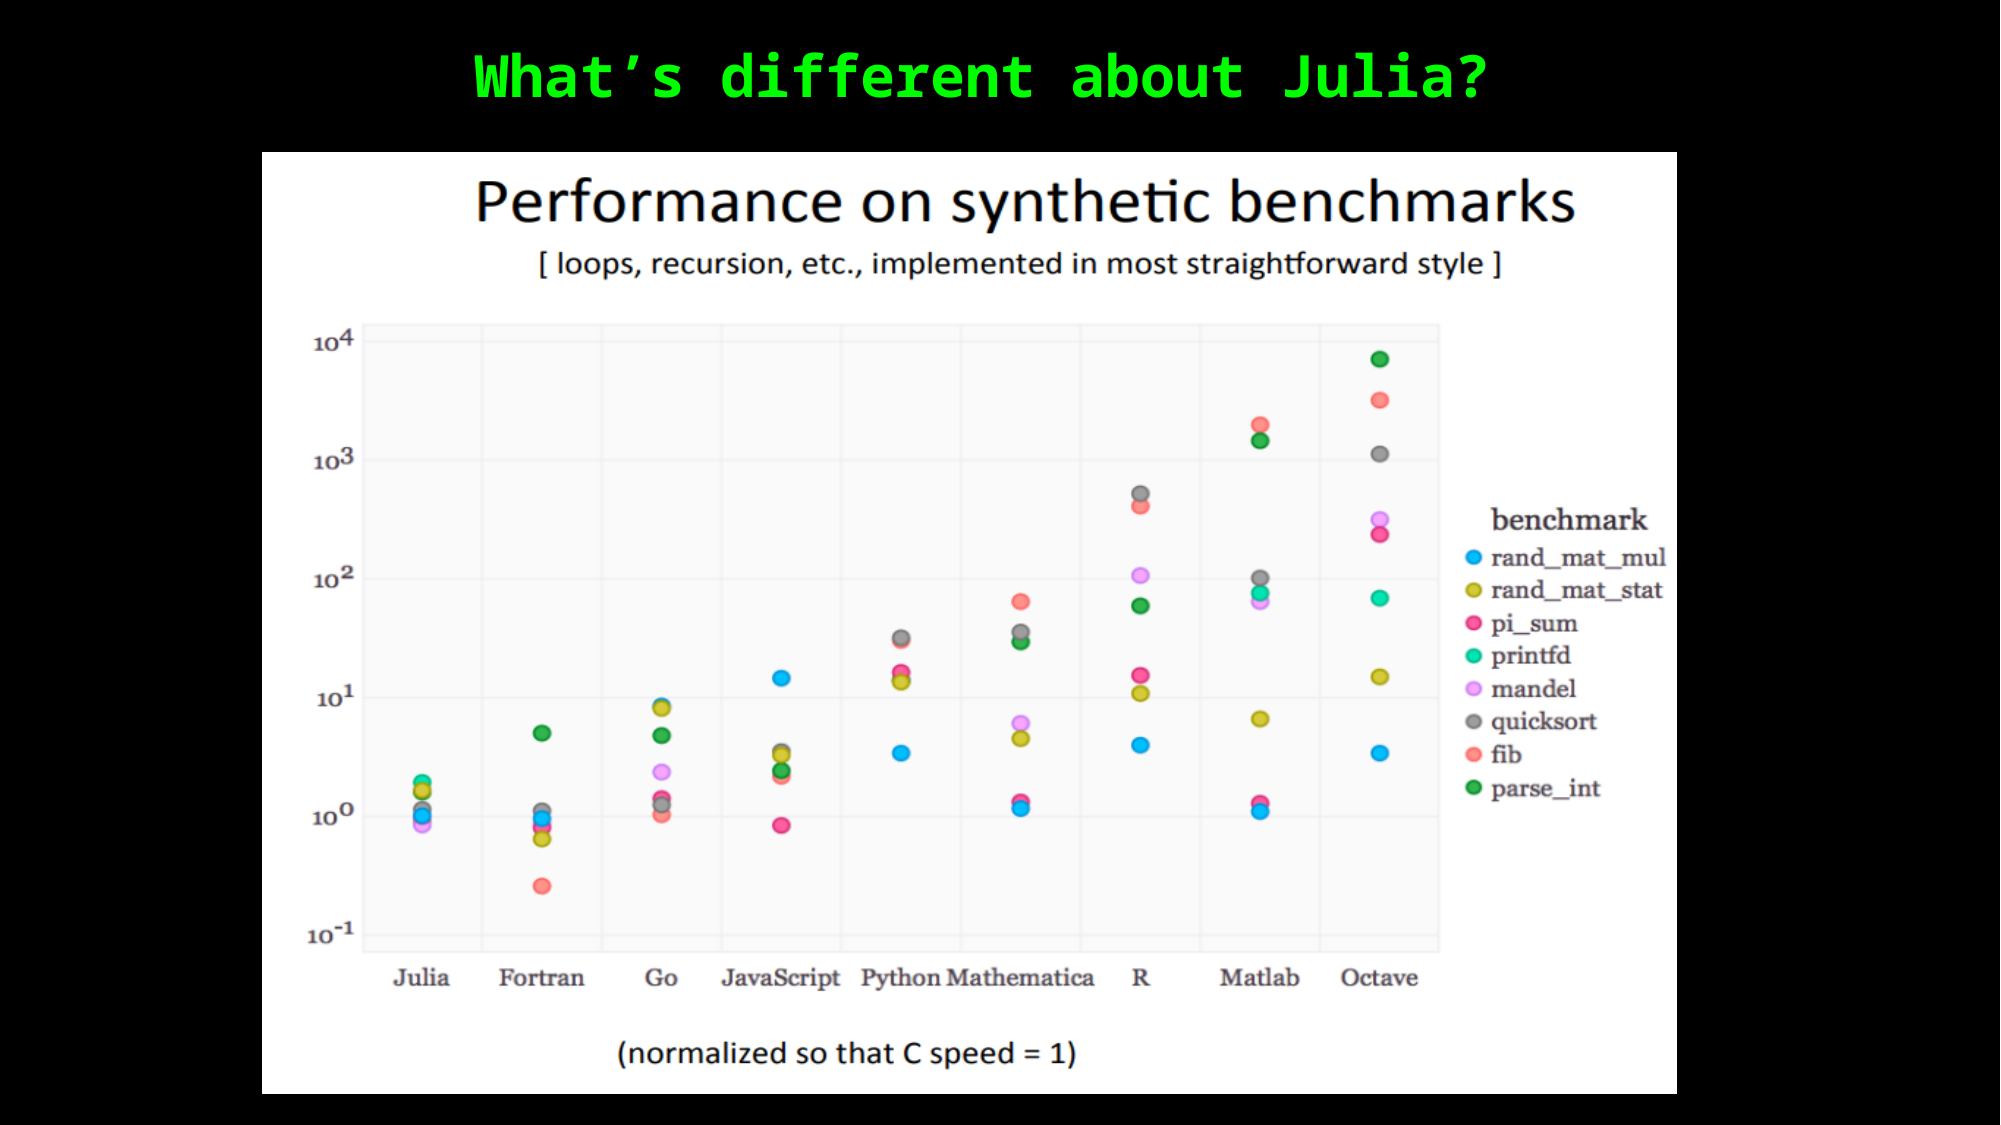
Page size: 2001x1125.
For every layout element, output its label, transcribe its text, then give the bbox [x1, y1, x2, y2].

text_box What’s different about Julia? [323, 31, 1677, 117]
picture [261, 152, 1677, 1094]
